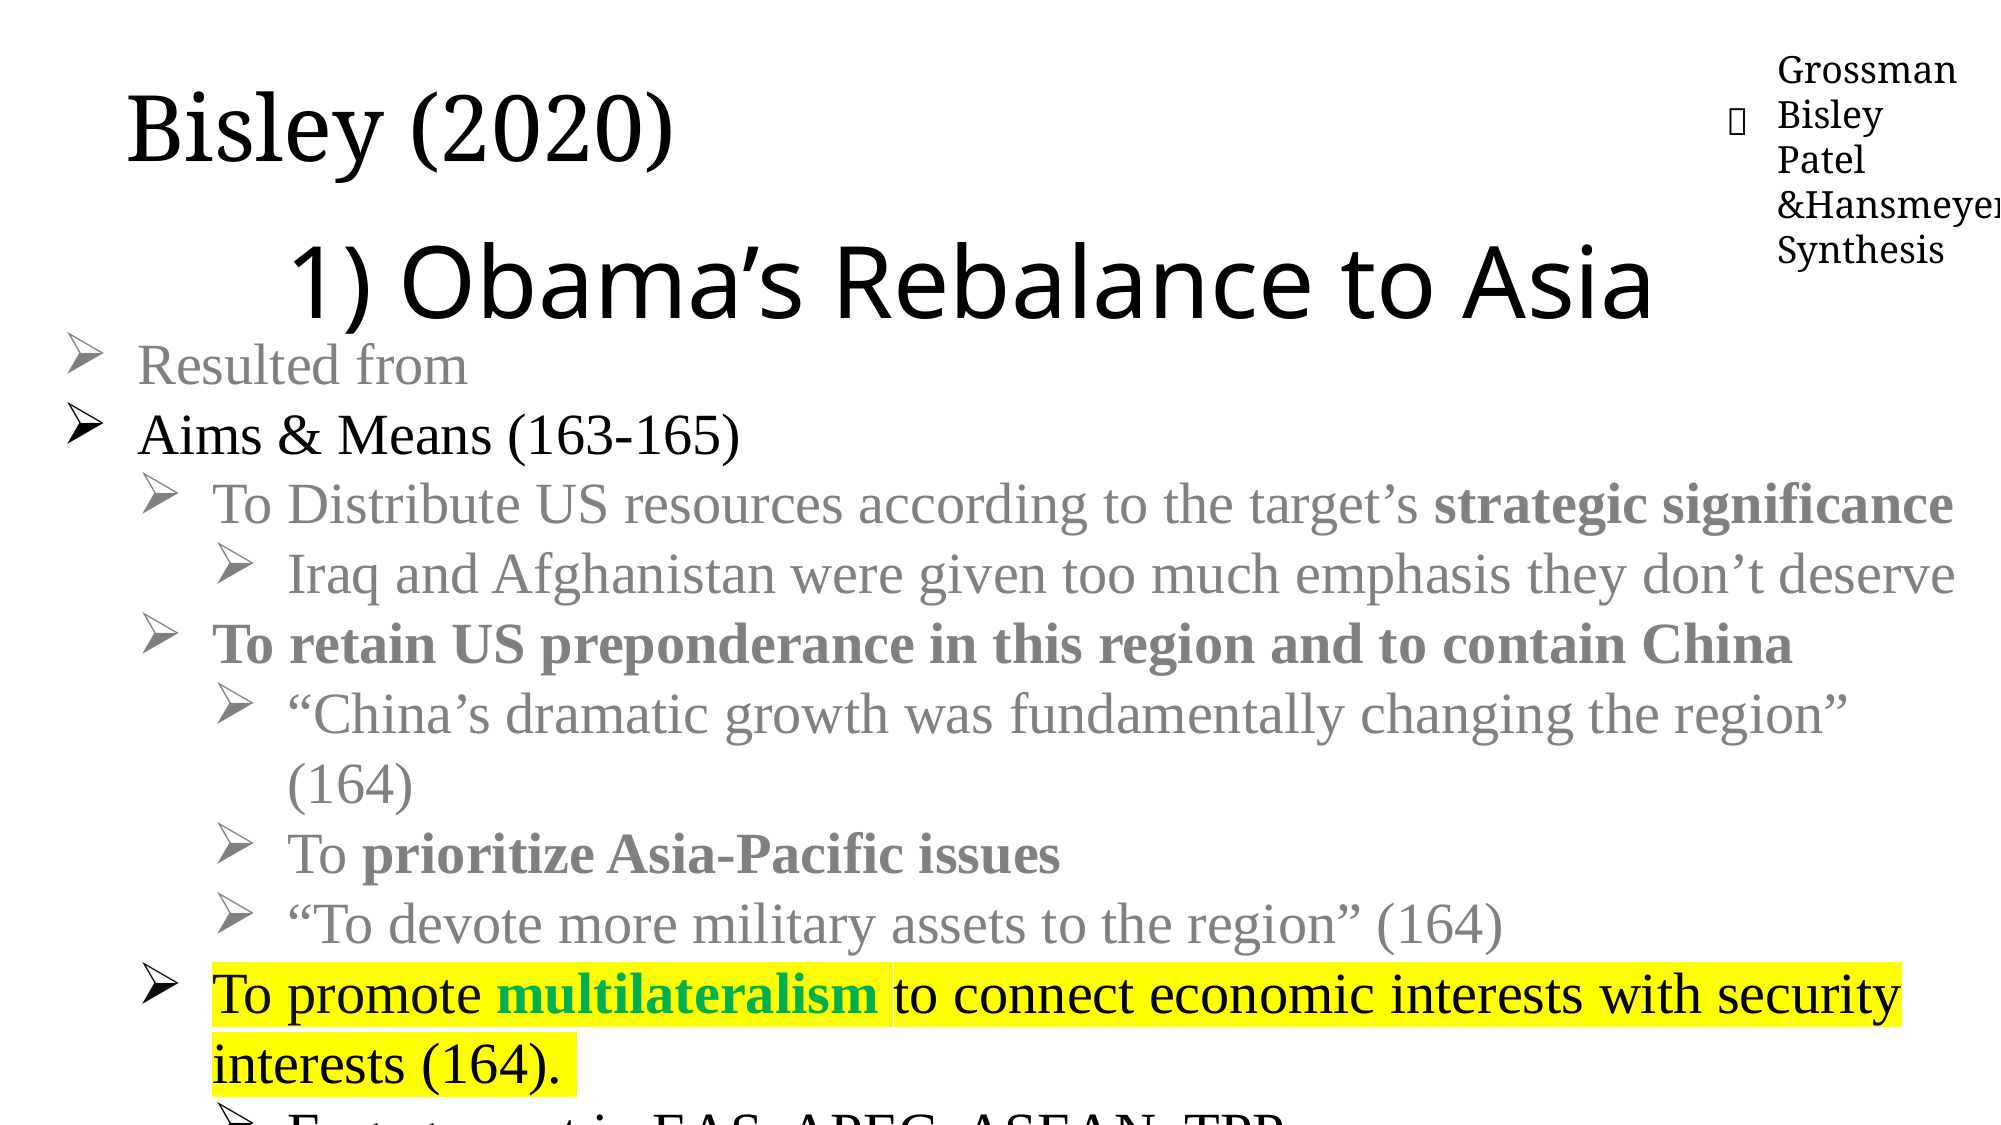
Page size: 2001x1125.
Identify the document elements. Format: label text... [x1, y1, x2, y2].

text_box Bisley (2020) [110, 0, 1763, 318]
text_box ✅ [1711, 90, 1869, 150]
text_box 1) Obama’s Rebalance to Asia [270, 210, 1712, 346]
text_box Resulted from Aims & Means (163-165) To Distribute US resources according to the target’s strategic significance Iraq and Afghanistan were given too much emphasis they don’t deserve To retain US preponderance in this region and to contain China “China’s dramatic growth was fundamentally changing the region” (164) To prioritize Asia-Pacific issues “To devote more military assets to the region” (164) To promote multilateralism to connect economic interests with security interests (164). Engagement in EAS, APEC, ASEAN, TPP [47, 318, 2000, 1125]
text_box Grossman Bisley Patel &Hansmeyer Synthesis [1762, 38, 2000, 279]
